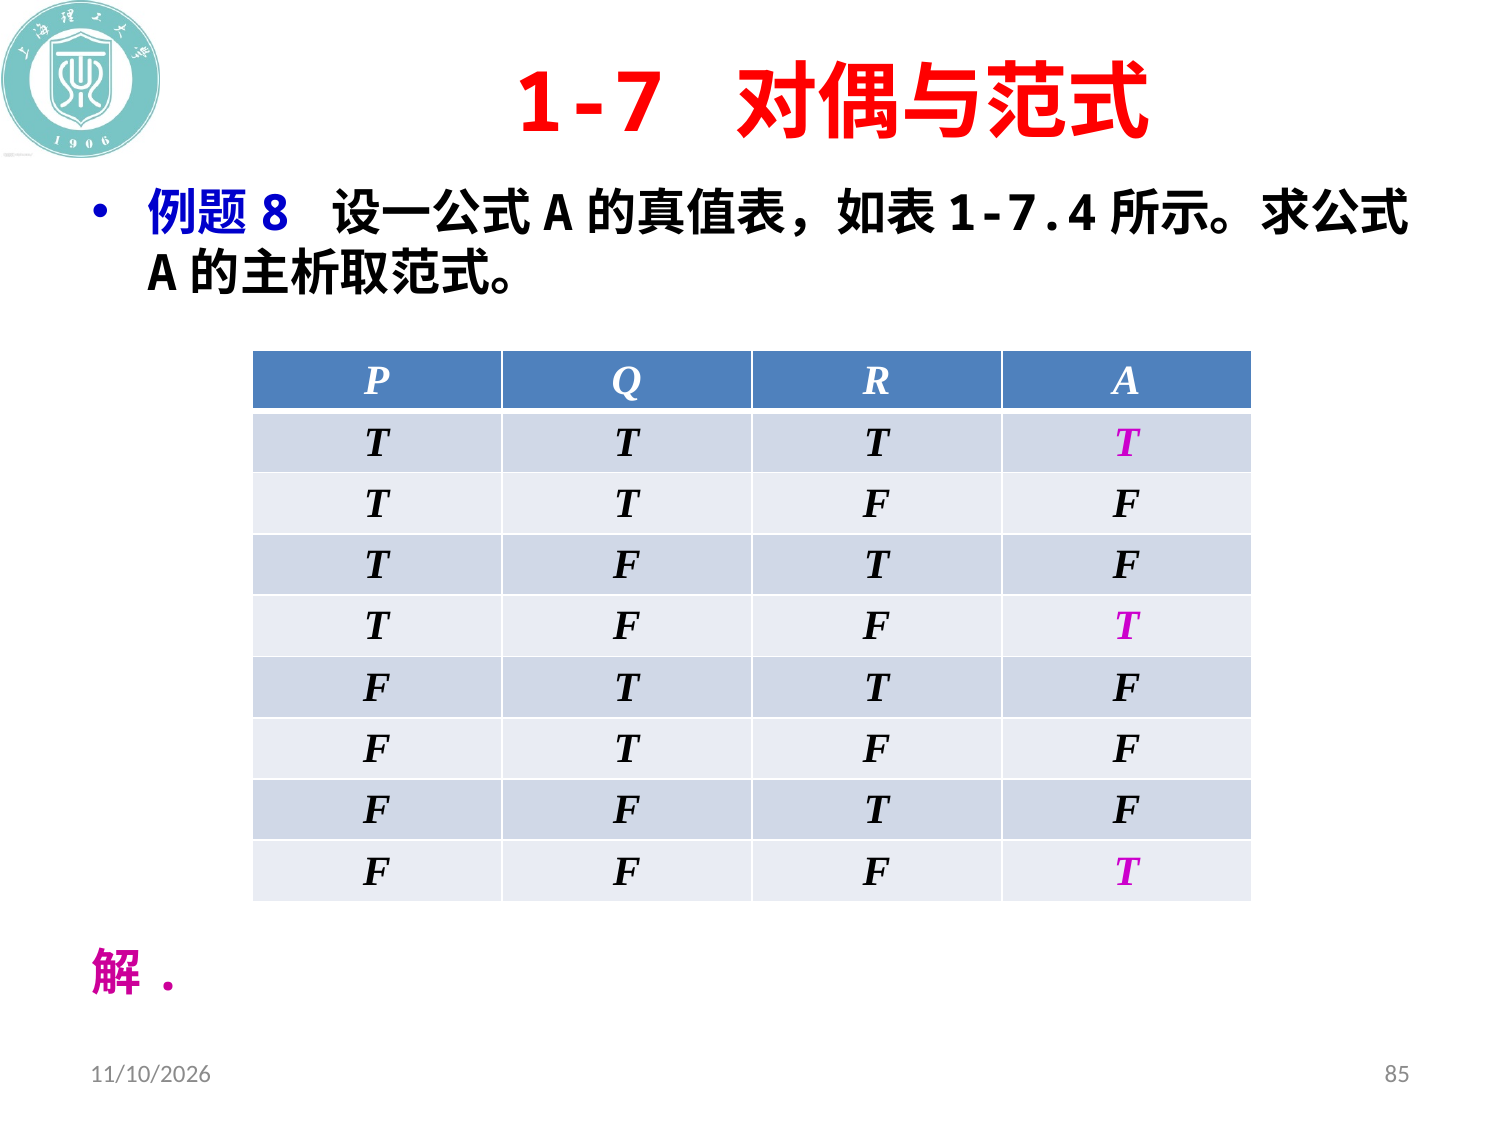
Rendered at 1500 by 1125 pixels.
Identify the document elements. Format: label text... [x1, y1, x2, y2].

table_cell F [253, 780, 501, 839]
table_cell F [1003, 719, 1251, 778]
table_cell F [1003, 535, 1251, 594]
table_cell T [753, 780, 1001, 839]
table_cell T [503, 657, 751, 717]
table_cell F [753, 473, 1001, 533]
table_cell T [253, 414, 501, 472]
table_cell T [503, 719, 751, 778]
table_header A [1003, 351, 1251, 408]
table_cell T [753, 535, 1001, 594]
table_cell F [1003, 657, 1251, 717]
table_header P [253, 351, 501, 408]
table_cell F [1003, 780, 1251, 839]
table_cell F [753, 596, 1001, 656]
table_cell F [1003, 473, 1251, 533]
table_cell T [1003, 414, 1251, 472]
slide_number 85 [1074, 1042, 1425, 1103]
table_cell T [1003, 596, 1251, 656]
table_cell F [503, 596, 751, 656]
table_cell T [503, 414, 751, 472]
table_cell F [753, 719, 1001, 778]
table_cell T [1003, 841, 1251, 901]
table_cell T [253, 473, 501, 533]
table_cell T [503, 473, 751, 533]
table_cell F [253, 841, 501, 901]
title 1-7 对偶与范式 [195, 11, 1471, 185]
table_cell F [503, 535, 751, 594]
table_cell T [753, 657, 1001, 717]
table_cell F [753, 841, 1001, 901]
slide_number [75, 1042, 425, 1103]
table_cell F [253, 719, 501, 778]
table_header Q [503, 351, 751, 408]
table_cell F [503, 780, 751, 839]
table_cell F [503, 841, 751, 901]
table_cell T [253, 596, 501, 656]
table_cell F [253, 657, 501, 717]
picture [1, 0, 160, 158]
table_cell T [753, 414, 1001, 472]
table_header R [753, 351, 1001, 408]
table_cell T [253, 535, 501, 594]
